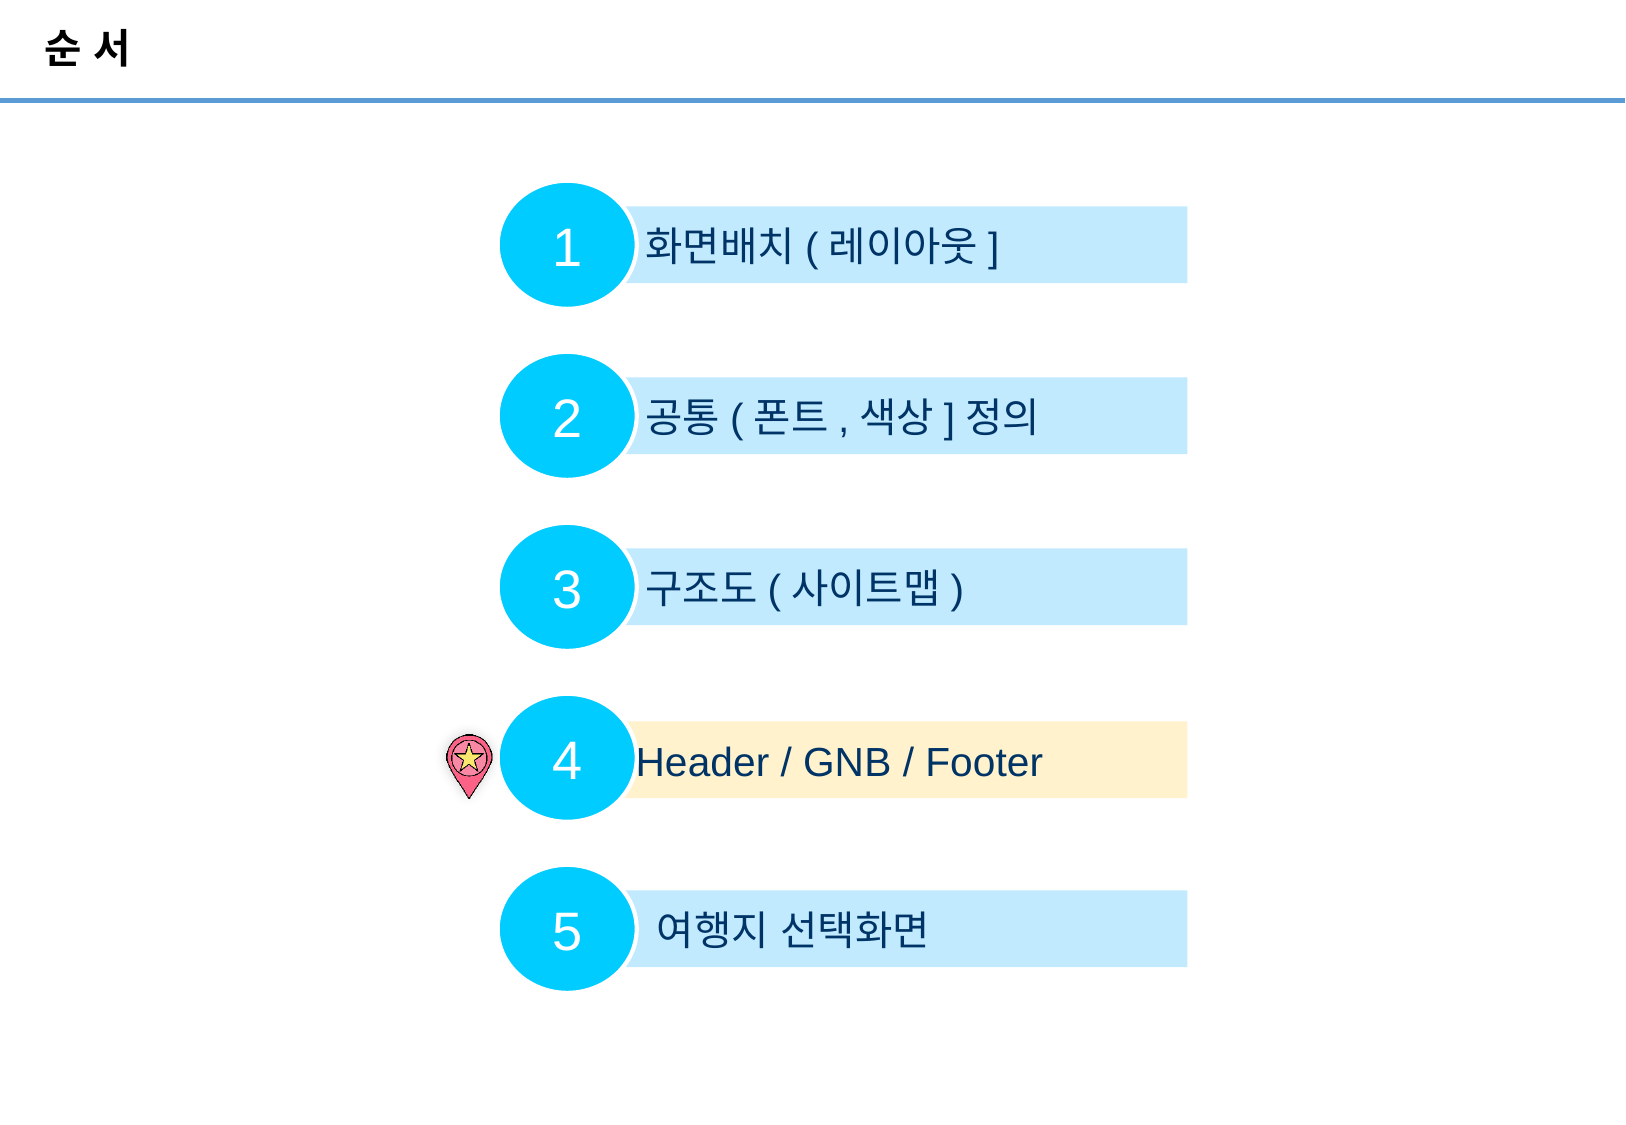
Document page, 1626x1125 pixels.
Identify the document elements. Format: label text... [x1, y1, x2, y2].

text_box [497, 351, 1188, 481]
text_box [497, 693, 1188, 823]
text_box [497, 180, 1188, 310]
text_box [497, 864, 1188, 994]
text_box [497, 522, 1188, 652]
picture [437, 734, 502, 799]
title 순 서 [44, 0, 1108, 102]
